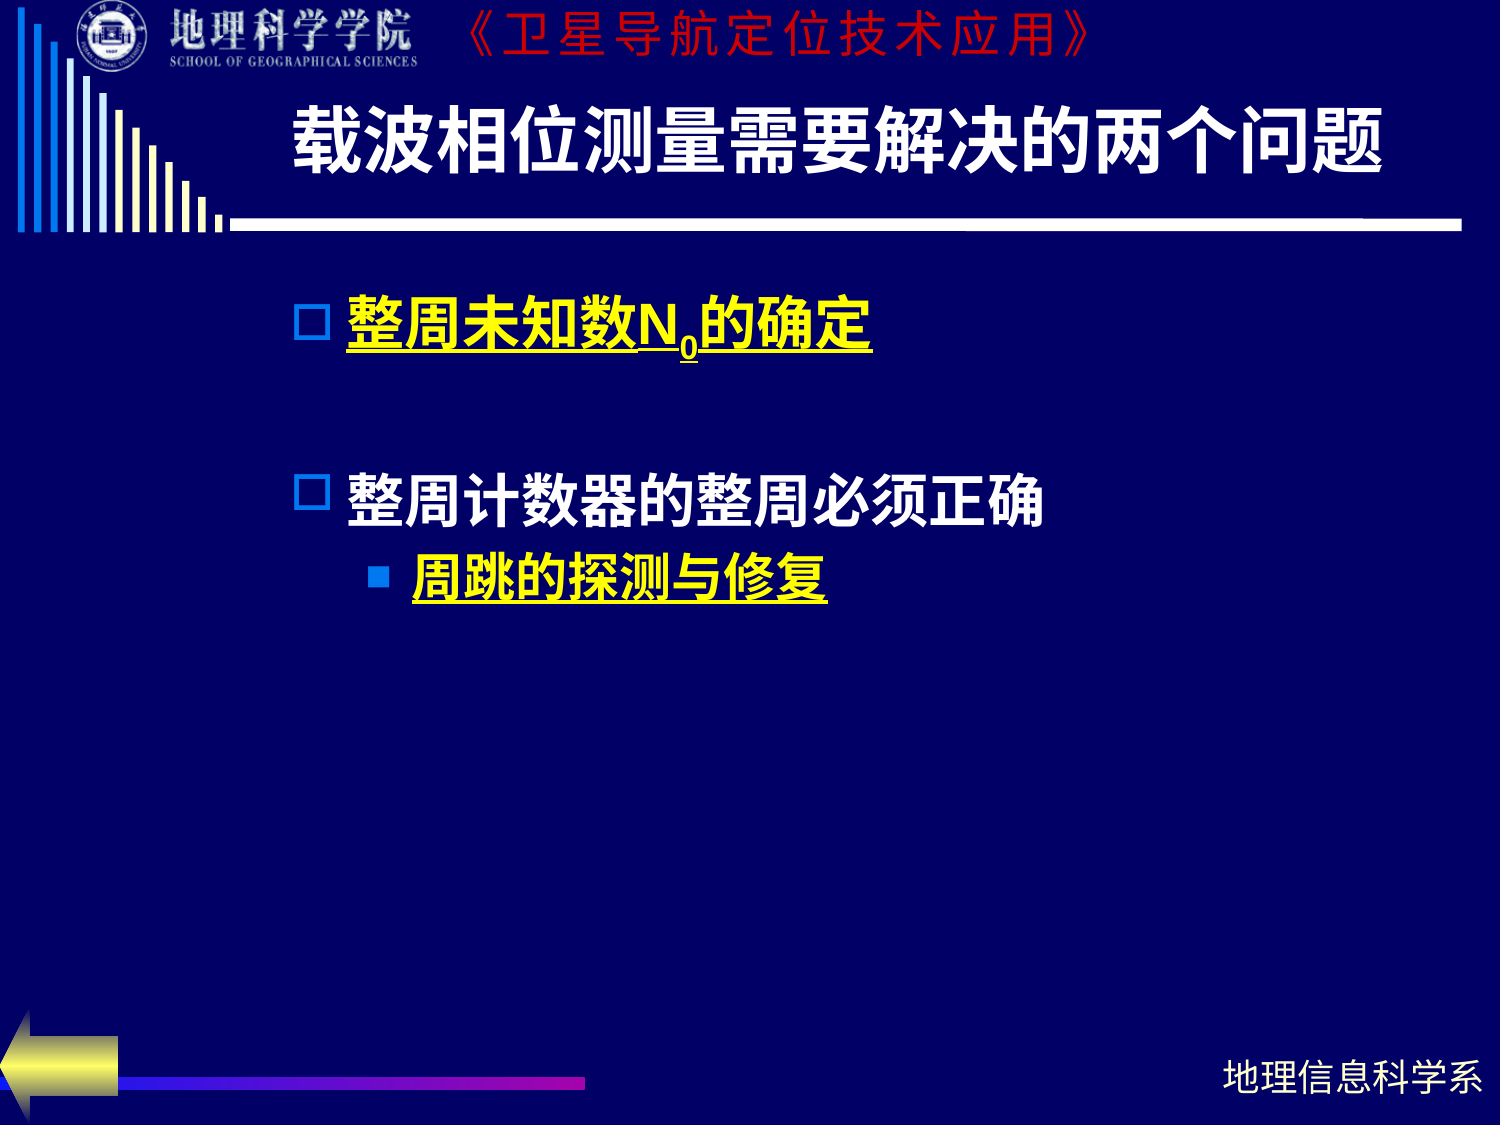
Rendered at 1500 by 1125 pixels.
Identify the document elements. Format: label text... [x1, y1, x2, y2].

list 整周未知数N0的确定 整周计数器的整周必须正确 周跳的探测与修复 [275, 278, 1425, 1000]
text_box [0, 1006, 119, 1125]
title 载波相位测量需要解决的两个问题 [275, 69, 1425, 209]
